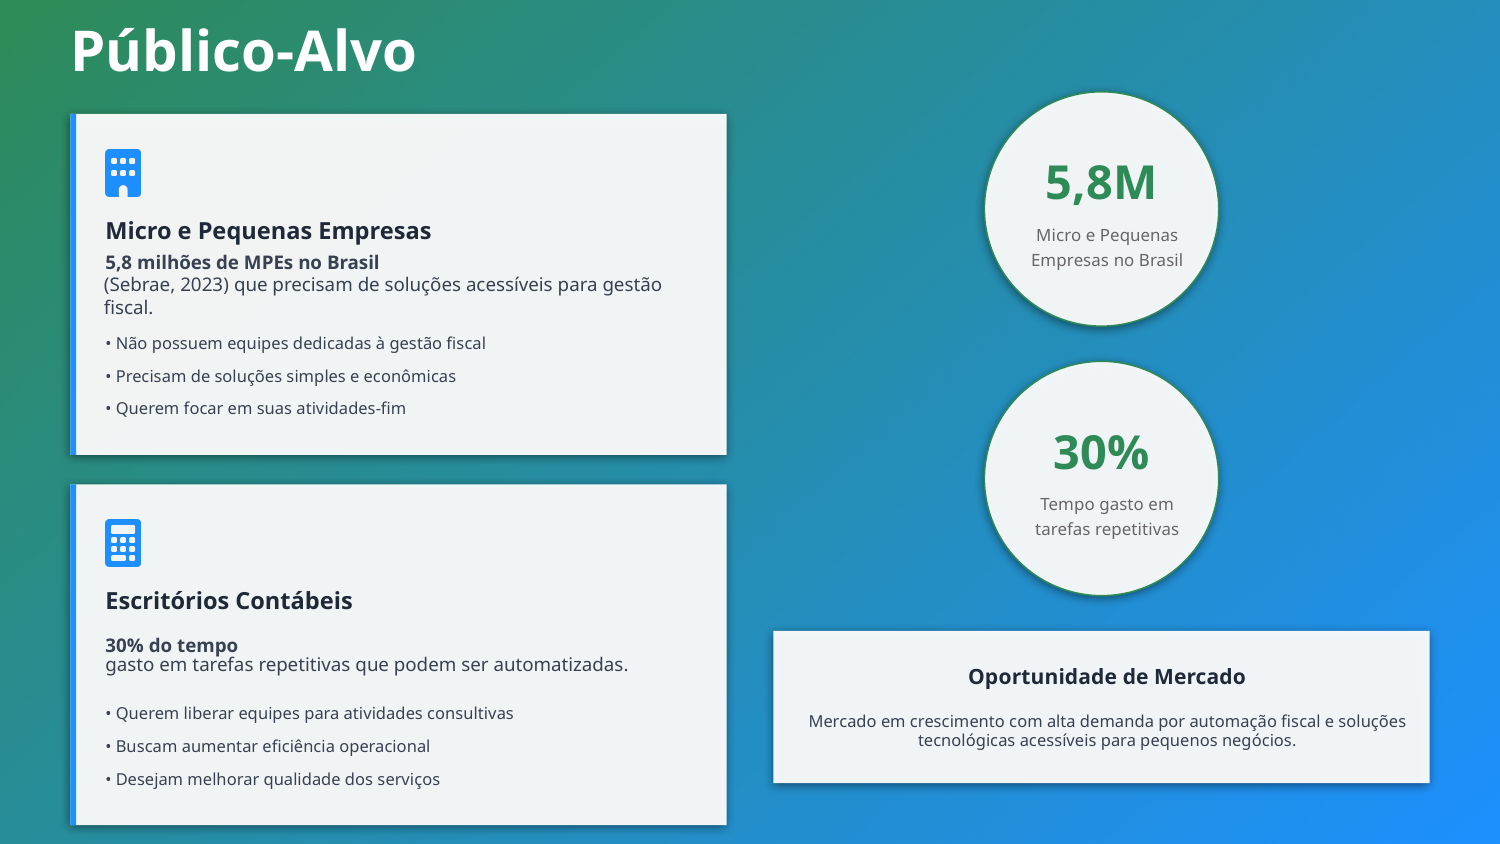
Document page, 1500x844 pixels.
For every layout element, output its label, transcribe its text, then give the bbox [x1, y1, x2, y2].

text_box • Querem focar em suas atividades-fim [105, 398, 703, 419]
text_box (Sebrae, 2023) que precisam de soluções acessíveis para gestão fiscal. [104, 272, 671, 319]
text_box Mercado em crescimento com alta demanda por automação fiscal e soluções tecnológicas acessíveis para pequenos negócios. [802, 710, 1413, 751]
text_box Micro e Pequenas [1031, 223, 1184, 245]
text_box Empresas no Brasil [1026, 249, 1189, 270]
text_box [70, 484, 77, 826]
text_box 30% [1053, 422, 1162, 479]
text_box • Buscam aumentar eficiência operacional [105, 735, 703, 756]
text_box Micro e Pequenas Empresas [105, 215, 703, 245]
text_box [984, 91, 1219, 327]
text_box • Desejam melhorar qualidade dos serviços [105, 768, 703, 789]
text_box • Precisam de soluções simples e econômicas [105, 365, 703, 386]
text_box gasto em tarefas repetitivas que podem ser automatizadas. [105, 652, 639, 676]
text_box tarefas repetitivas [1030, 518, 1185, 540]
text_box 5,8M [1045, 152, 1169, 209]
text_box 5,8 milhões de MPEs no Brasil [105, 250, 392, 272]
text_box Tempo gasto em [1035, 493, 1180, 514]
text_box [70, 113, 77, 455]
text_box Público-Alvo [70, 14, 739, 83]
picture [0, 0, 1500, 844]
text_box • Querem liberar equipes para atividades consultivas [105, 702, 703, 723]
text_box [984, 361, 1219, 596]
text_box 30% do tempo [105, 633, 250, 652]
text_box [77, 484, 727, 826]
text_box • Não possuem equipes dedicadas à gestão fiscal [105, 332, 703, 353]
text_box [773, 630, 1430, 784]
text_box Escritórios Contábeis [105, 586, 703, 615]
text_box [77, 113, 727, 455]
text_box Oportunidade de Mercado [802, 663, 1413, 690]
